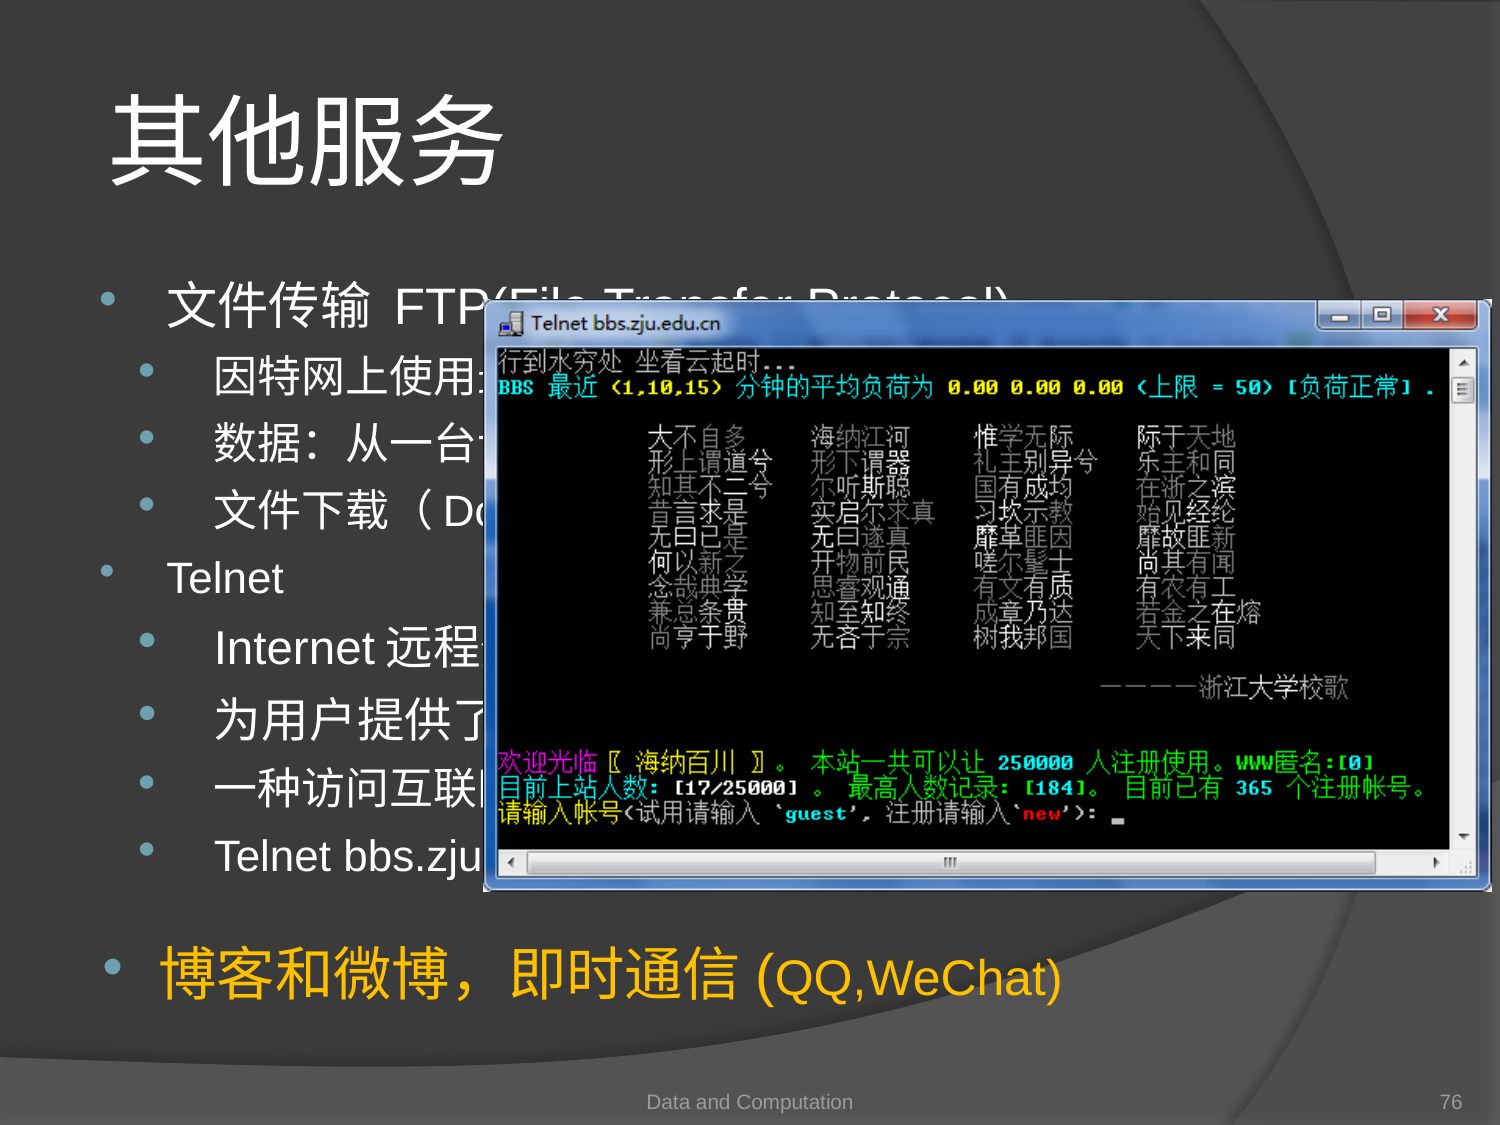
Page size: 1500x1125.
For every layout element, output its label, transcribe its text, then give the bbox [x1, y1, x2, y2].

text_box 博客和微博，即时通信(QQ,WeChat) [84, 930, 1166, 1015]
picture [483, 298, 1492, 892]
footer Data and Computation [512, 1053, 988, 1114]
title 其他服务 [100, 45, 1300, 233]
list 文件传输 FTP(File Transfer Protocol) 因特网上使用最广泛的文件传输协议 数据：从一台计算机上传送到另一台计算机上 文件下载（Download）、上载（Upload） Telnet Internet远程登陆服务的标准协议和主要方式 为用户提供了在本地计算机上完成远程主机工作的能力 一种访问互联网的方法 Telnet bbs.zju.edu.cn --- 浙大BBS论坛 [86, 259, 1459, 891]
slide_number 76 [1337, 1053, 1463, 1114]
